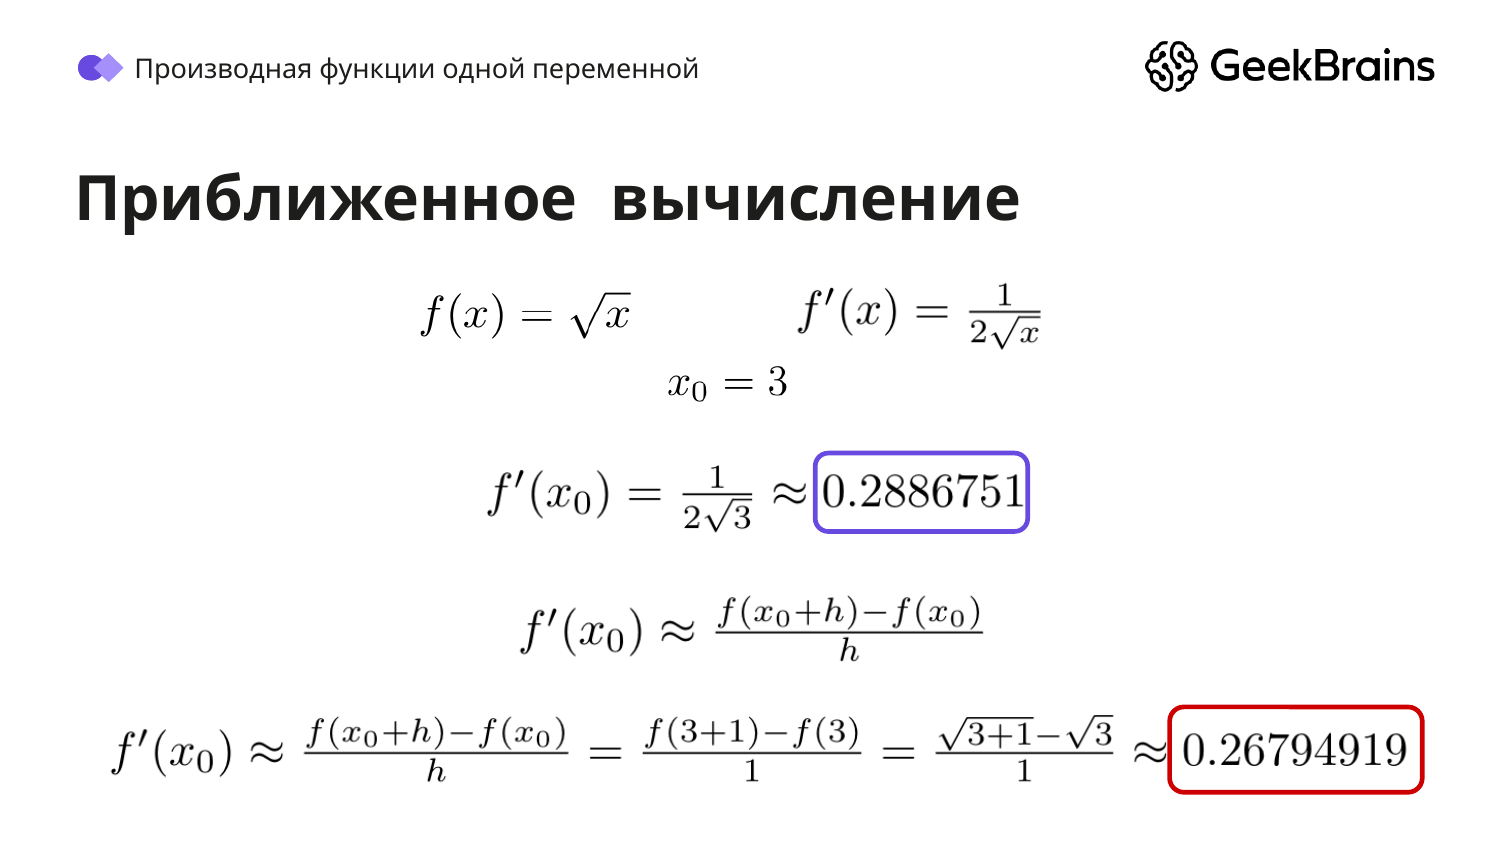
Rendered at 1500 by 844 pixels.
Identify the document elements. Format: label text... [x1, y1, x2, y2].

text_box [93, 53, 124, 82]
text_box Приближенное вычисление [74, 168, 1202, 302]
picture [454, 433, 1046, 556]
picture [64, 567, 1435, 819]
title Производная функции одной переменной [134, 39, 901, 83]
picture [378, 250, 1063, 419]
picture [1145, 39, 1435, 93]
text_box [78, 54, 102, 81]
